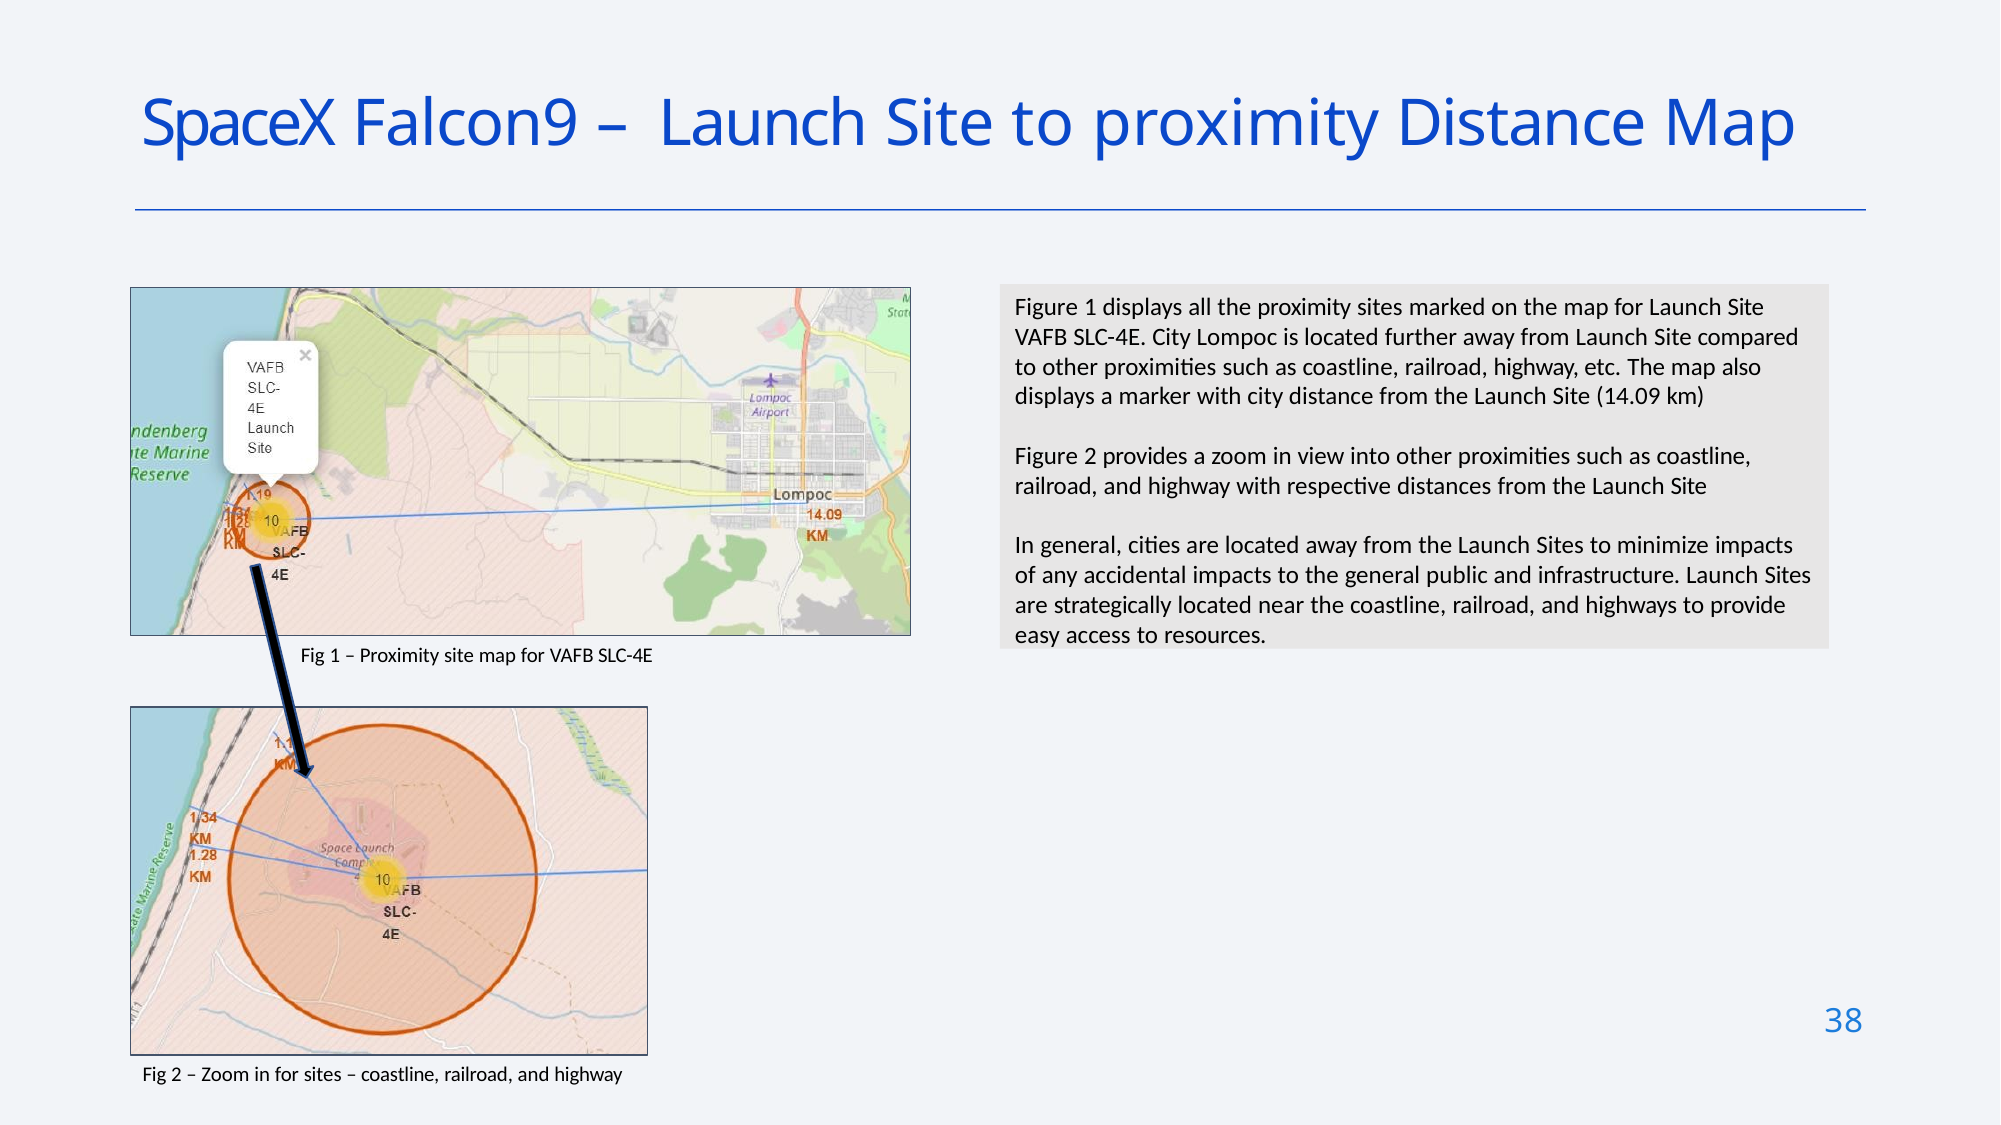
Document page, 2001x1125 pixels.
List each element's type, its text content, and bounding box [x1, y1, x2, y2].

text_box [129, 286, 912, 1057]
text_box Figure 1 displays all the proximity sites marked on the map for Launch Site VAFB SLC-4E. City Lompoc is located further away from Launch Site compared to other proximities such as coastline, railroad, highway, etc. The map also displays a marker with city distance from the Launch Site (14.09 km) Figure 2 provides a zoom in view into other proximities such as coastline, railroad, and highway with respective distances from the Launch Site In general, cities are located away from the Launch Sites to minimize impacts of any accidental impacts to the general public and infrastructure. Launch Sites are strategically located near the coastline, railroad, and highways to provide easy access to resources. [999, 284, 1829, 649]
text_box Fig 2 – Zoom in for sites – coastline, railroad, and highway [140, 1063, 633, 1086]
title SpaceX Falcon9 – Launch Site to proximity Distance Map [139, 68, 1861, 269]
picture [0, 0, 2000, 1125]
text_box 38 [1822, 997, 1867, 1040]
